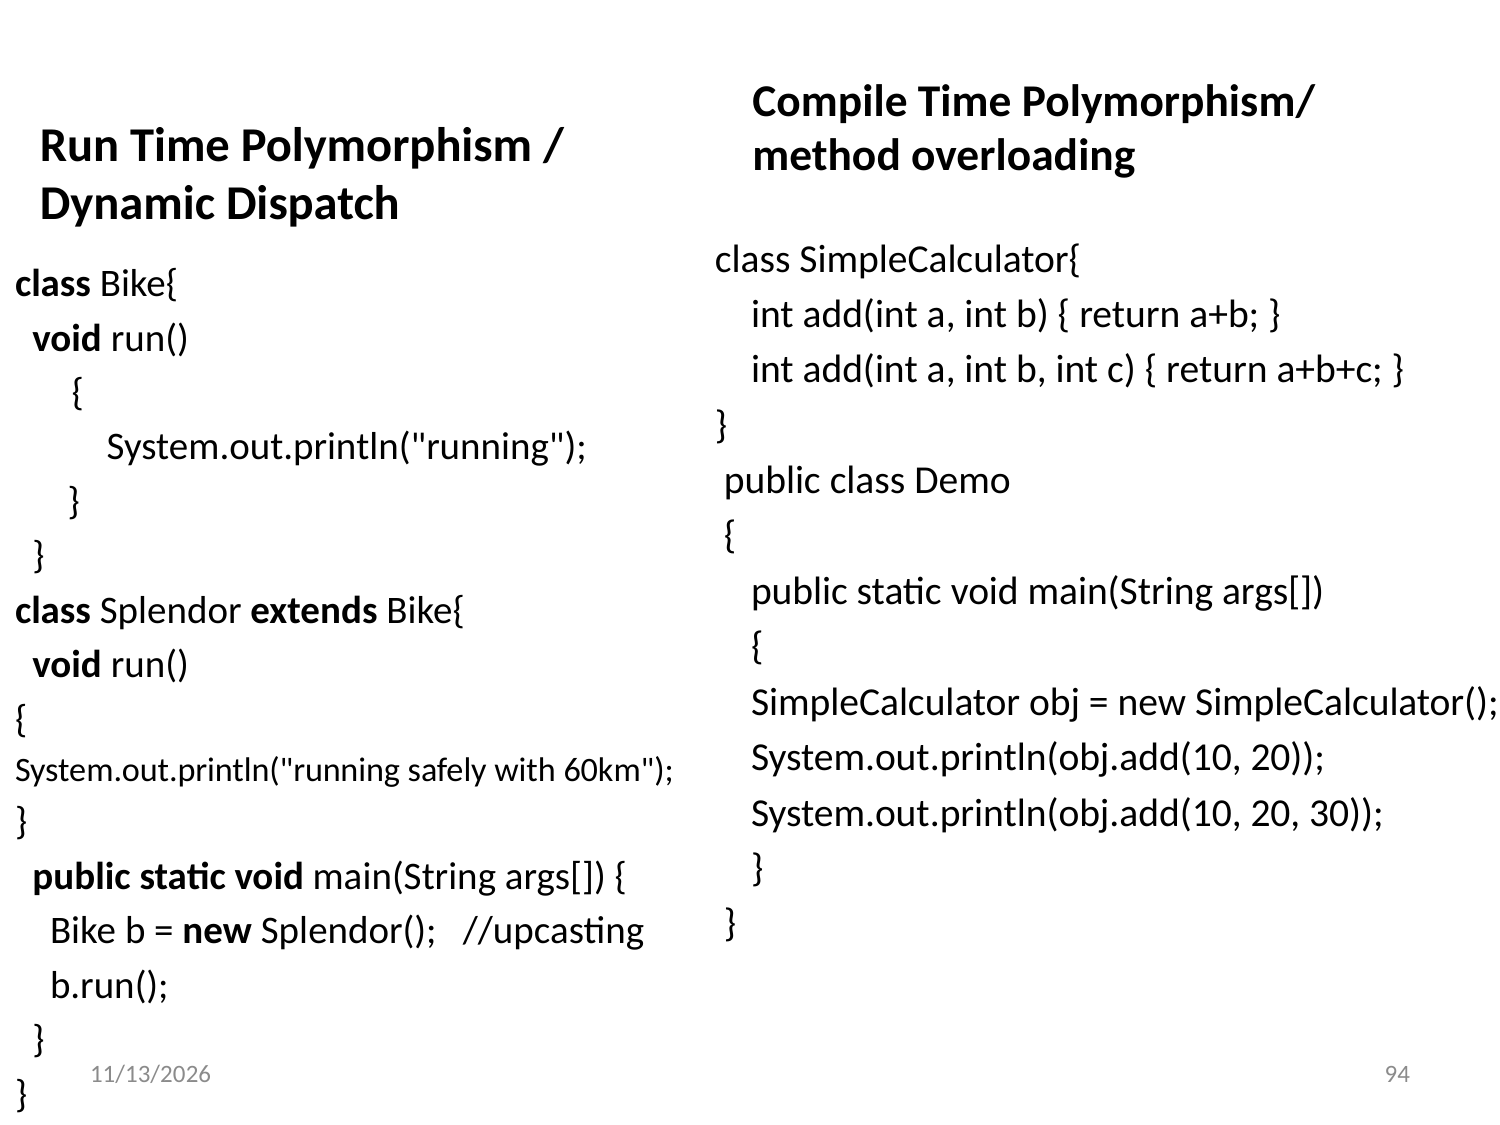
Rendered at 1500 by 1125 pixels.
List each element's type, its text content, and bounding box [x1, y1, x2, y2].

list Run Time Polymorphism / Dynamic Dispatch [24, 37, 688, 238]
slide_number 94 [1074, 1042, 1425, 1103]
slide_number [75, 1042, 425, 1103]
list Compile Time Polymorphism/ method overloading [737, 62, 1401, 188]
list class SimpleCalculator{ int add(int a, int b) { return a+b; } int add(int a, int b, int c) { return a+b+c; } } public class Demo { public static void main(String args[]) { SimpleCalculator obj = new SimpleCalculator(); System.out.println(obj.add(10, 20)); System.out.println(obj.add(10, 20, 30)); } } [699, 224, 1500, 1125]
list class Bike{ void run() { System.out.println("running"); } } class Splendor extends Bike{ void run() { System.out.println("running safely with 60km"); } public static void main(String args[]) { Bike b = new Splendor(); //upcasting b.run(); } } [0, 249, 699, 1125]
